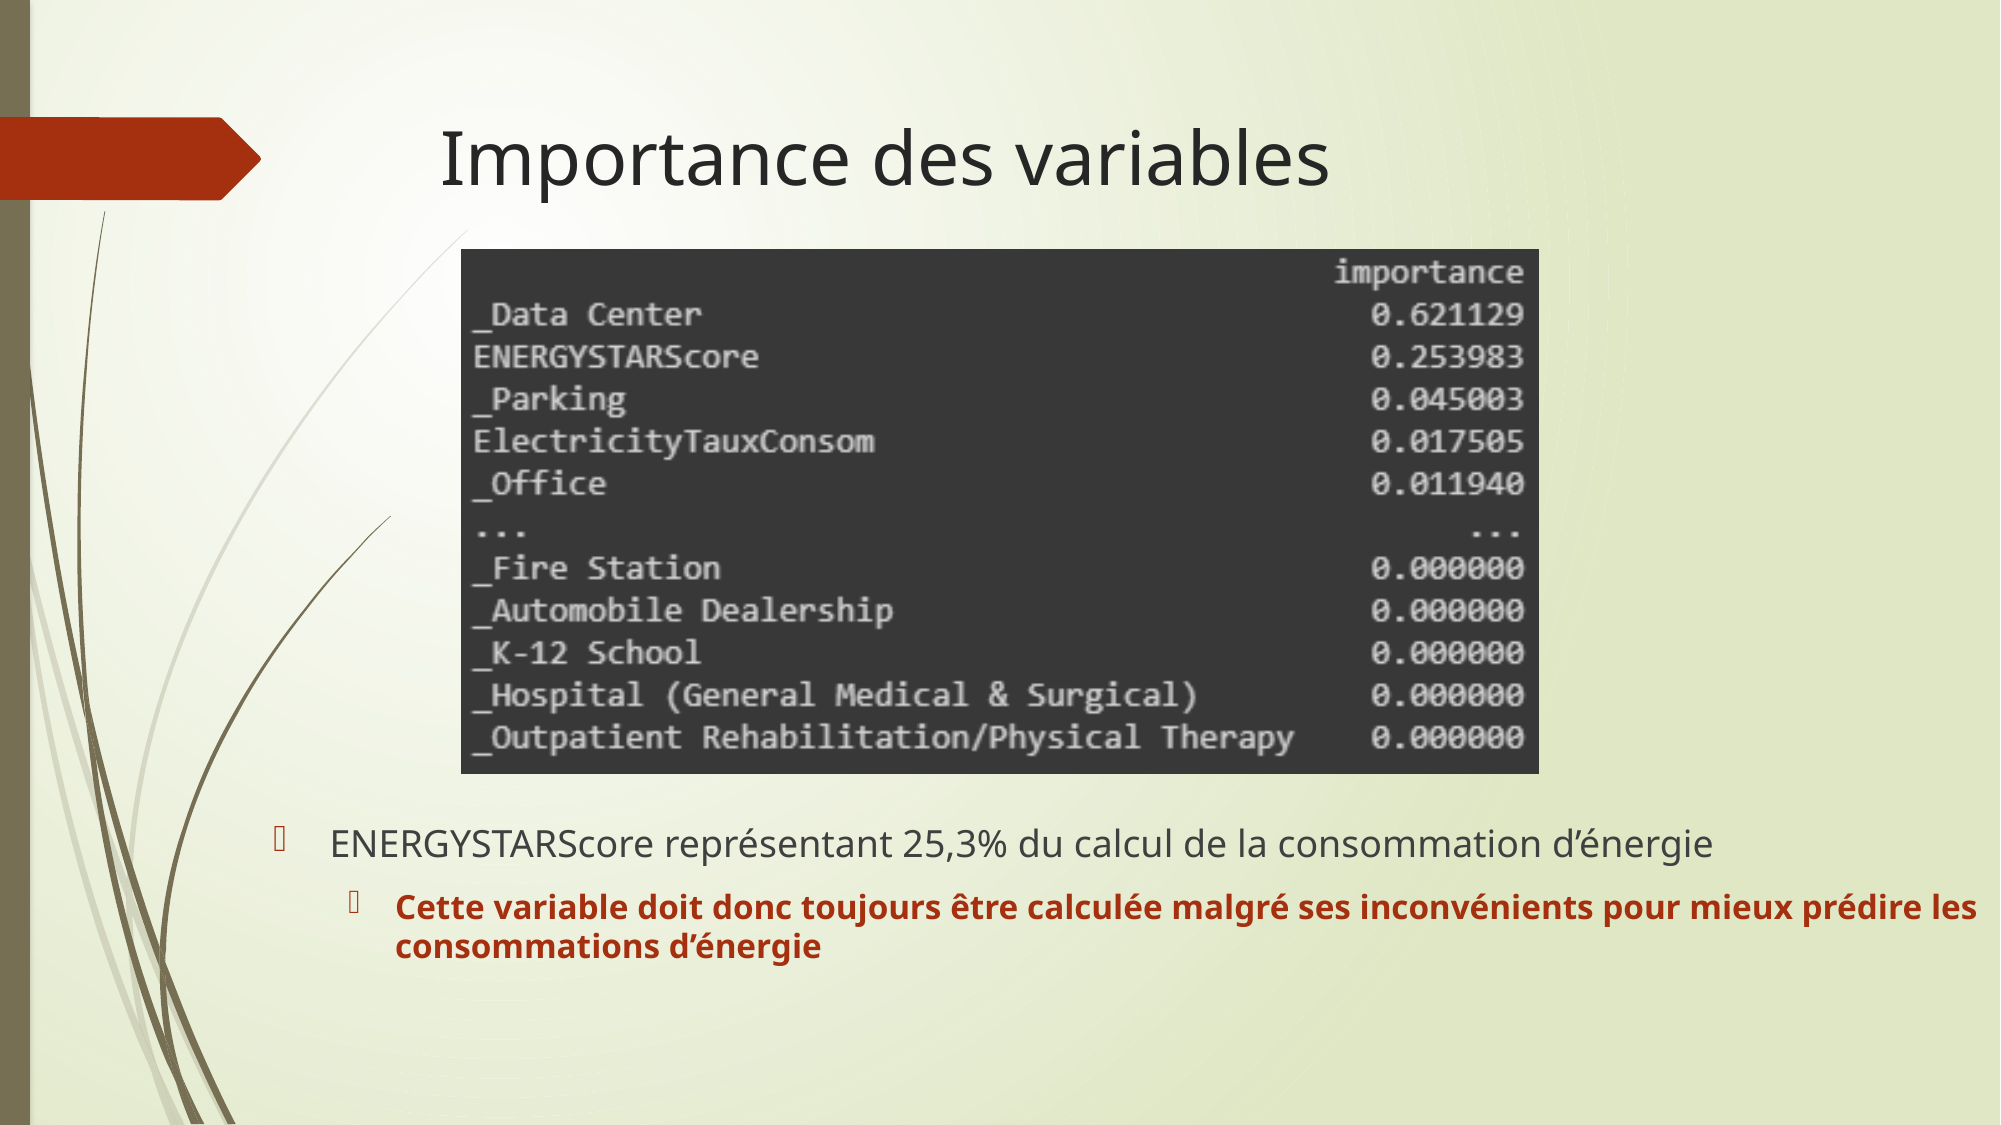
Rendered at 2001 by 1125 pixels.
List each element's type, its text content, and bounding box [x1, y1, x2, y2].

title Importance des variables [425, 102, 1888, 313]
picture [461, 249, 1539, 774]
list ENERGYSTARScore représentant 25,3% du calcul de la consommation d’énergie Cette variable doit donc toujours être calculée malgré ses inconvénients pour mieux prédire les consommations d’énergie [258, 812, 2000, 1125]
